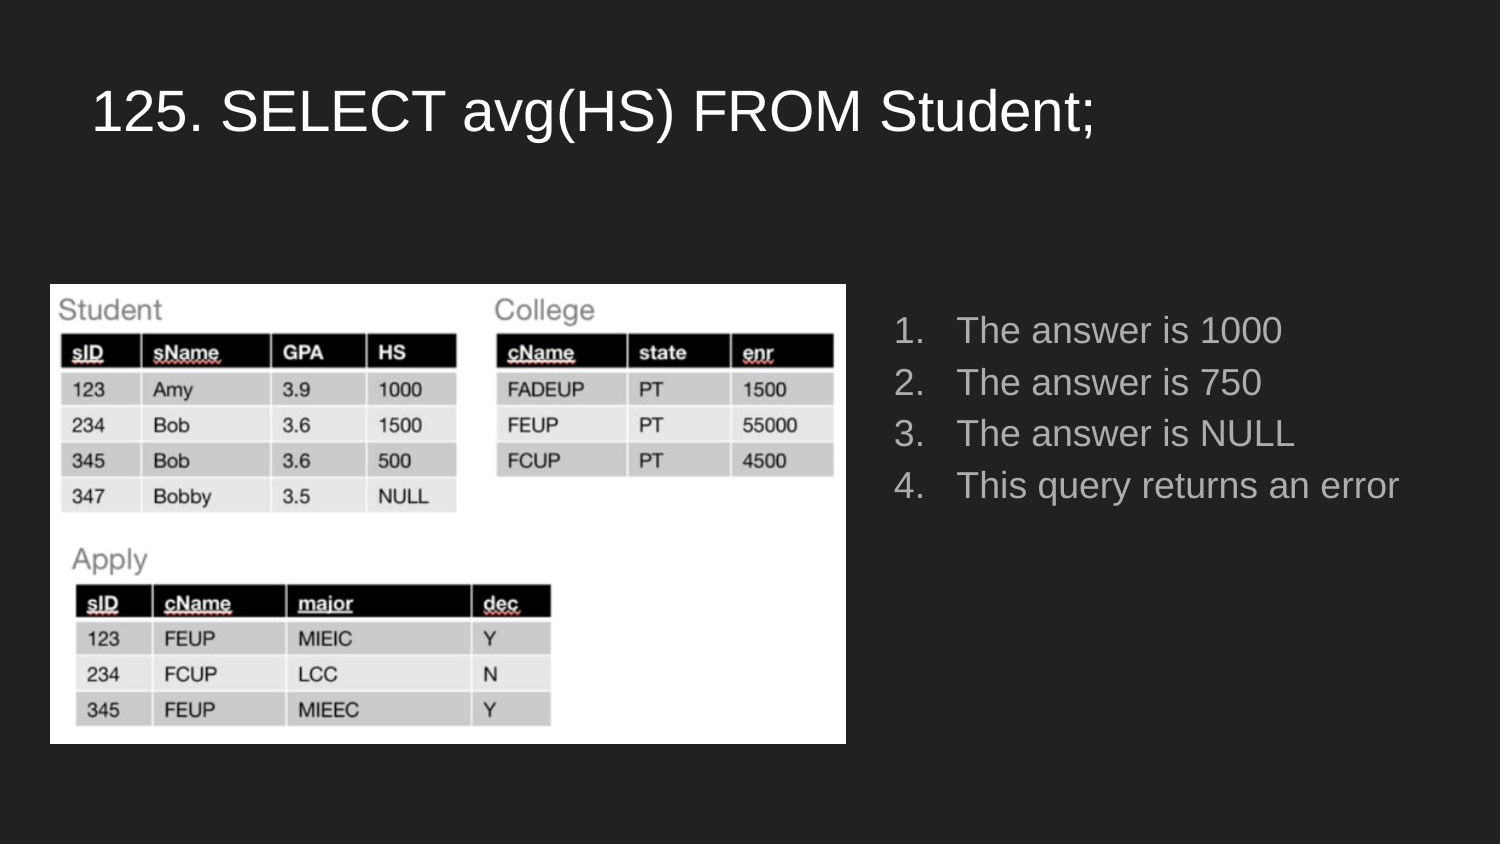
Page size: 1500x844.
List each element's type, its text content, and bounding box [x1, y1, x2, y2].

title 125. SELECT avg(HS) FROM Student; [76, 58, 1422, 285]
picture [49, 283, 847, 744]
list The answer is 1000 The answer is 750 The answer is NULL This query returns an error [866, 284, 1453, 799]
